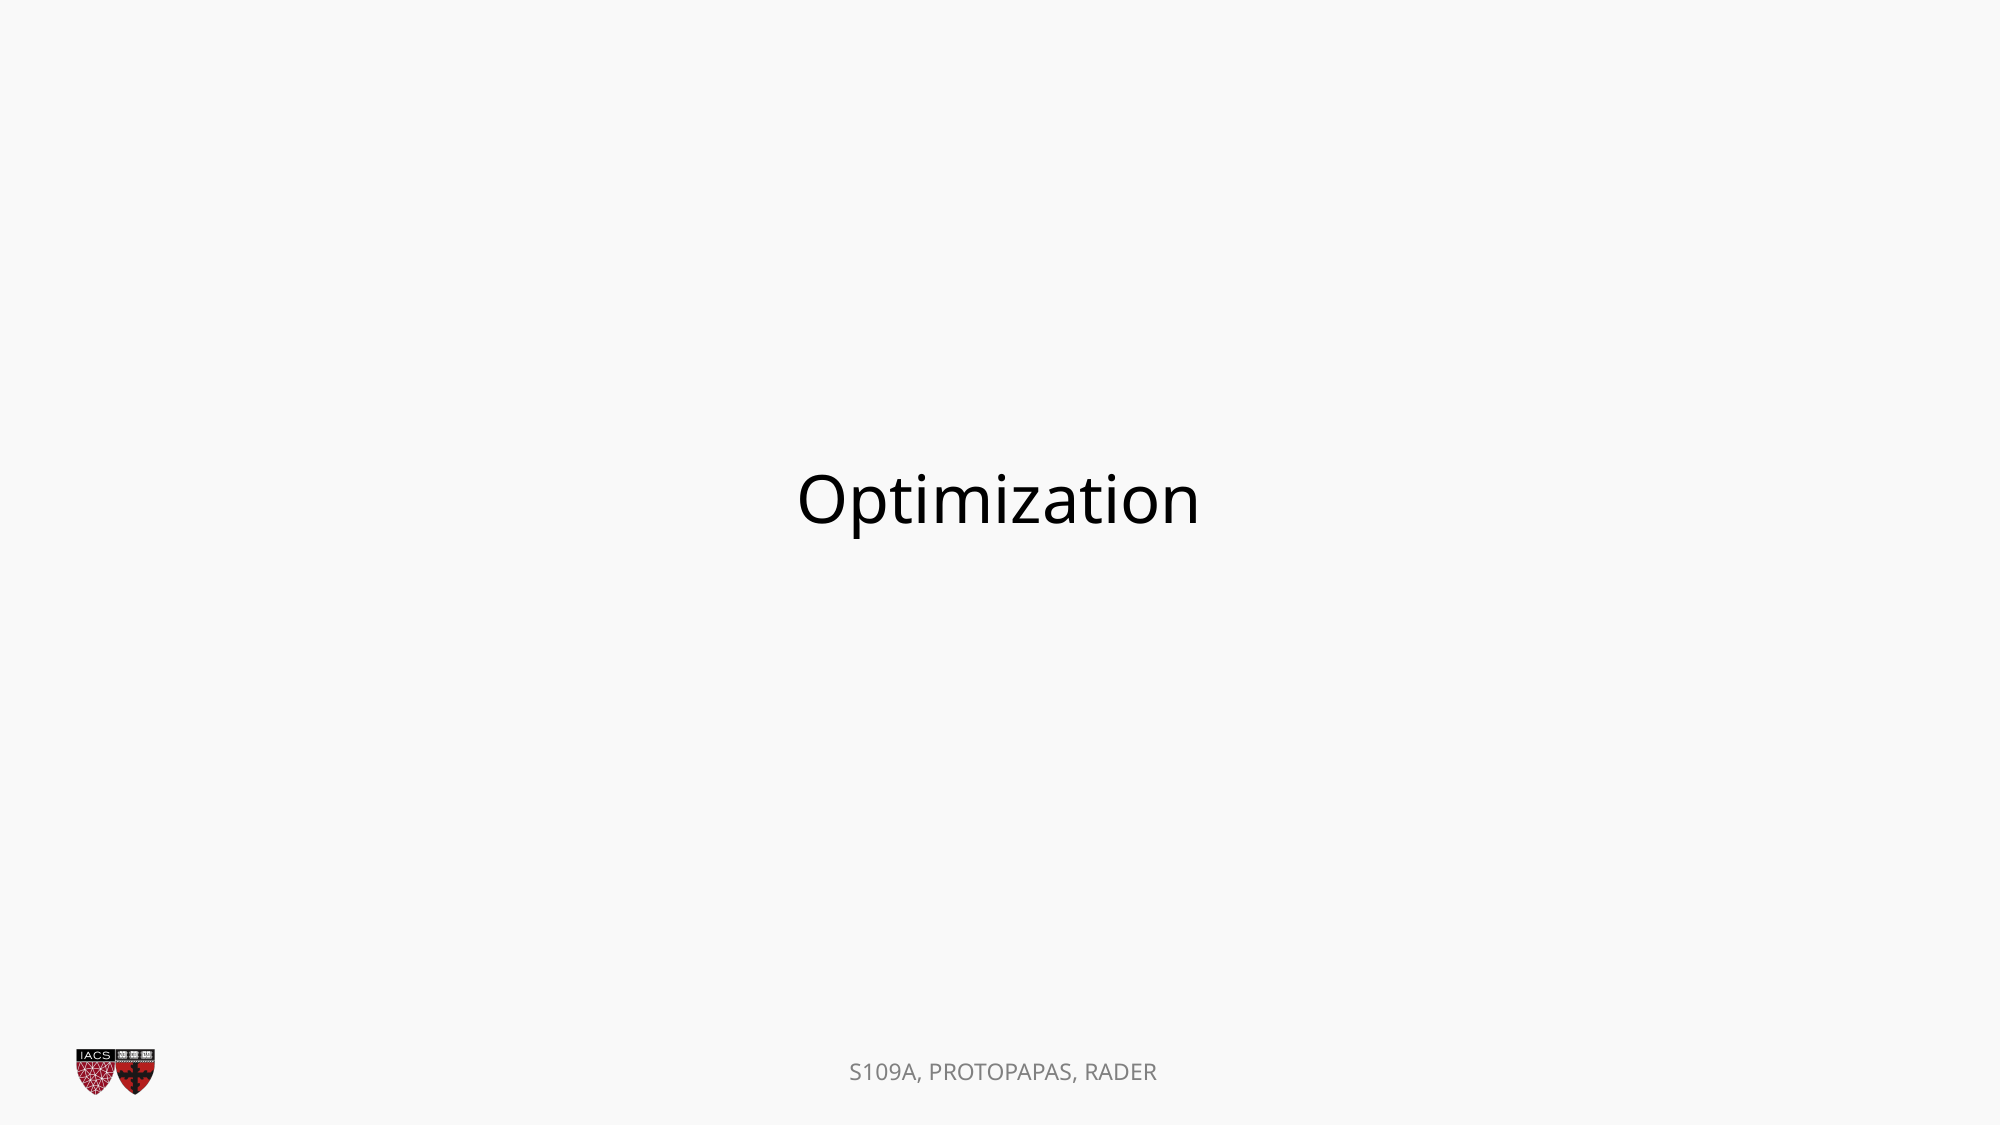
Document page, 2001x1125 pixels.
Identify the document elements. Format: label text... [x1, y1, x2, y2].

picture [75, 1049, 155, 1095]
title Optimization [99, 449, 1900, 576]
